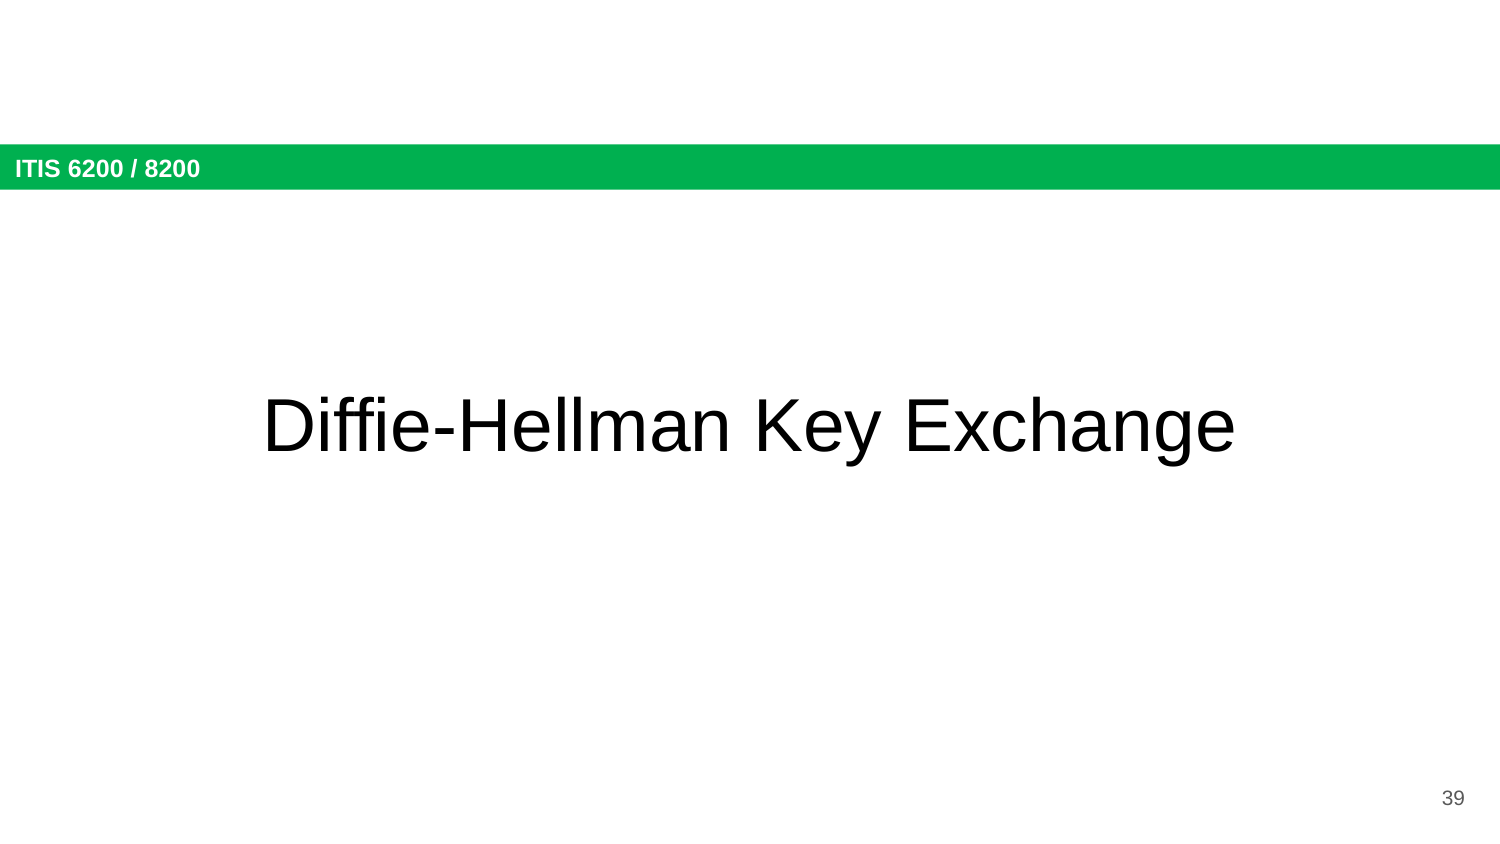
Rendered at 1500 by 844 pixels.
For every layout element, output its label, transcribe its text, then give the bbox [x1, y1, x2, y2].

title Diffie-Hellman Key Exchange [51, 352, 1449, 491]
slide_number 39 [1389, 764, 1480, 830]
